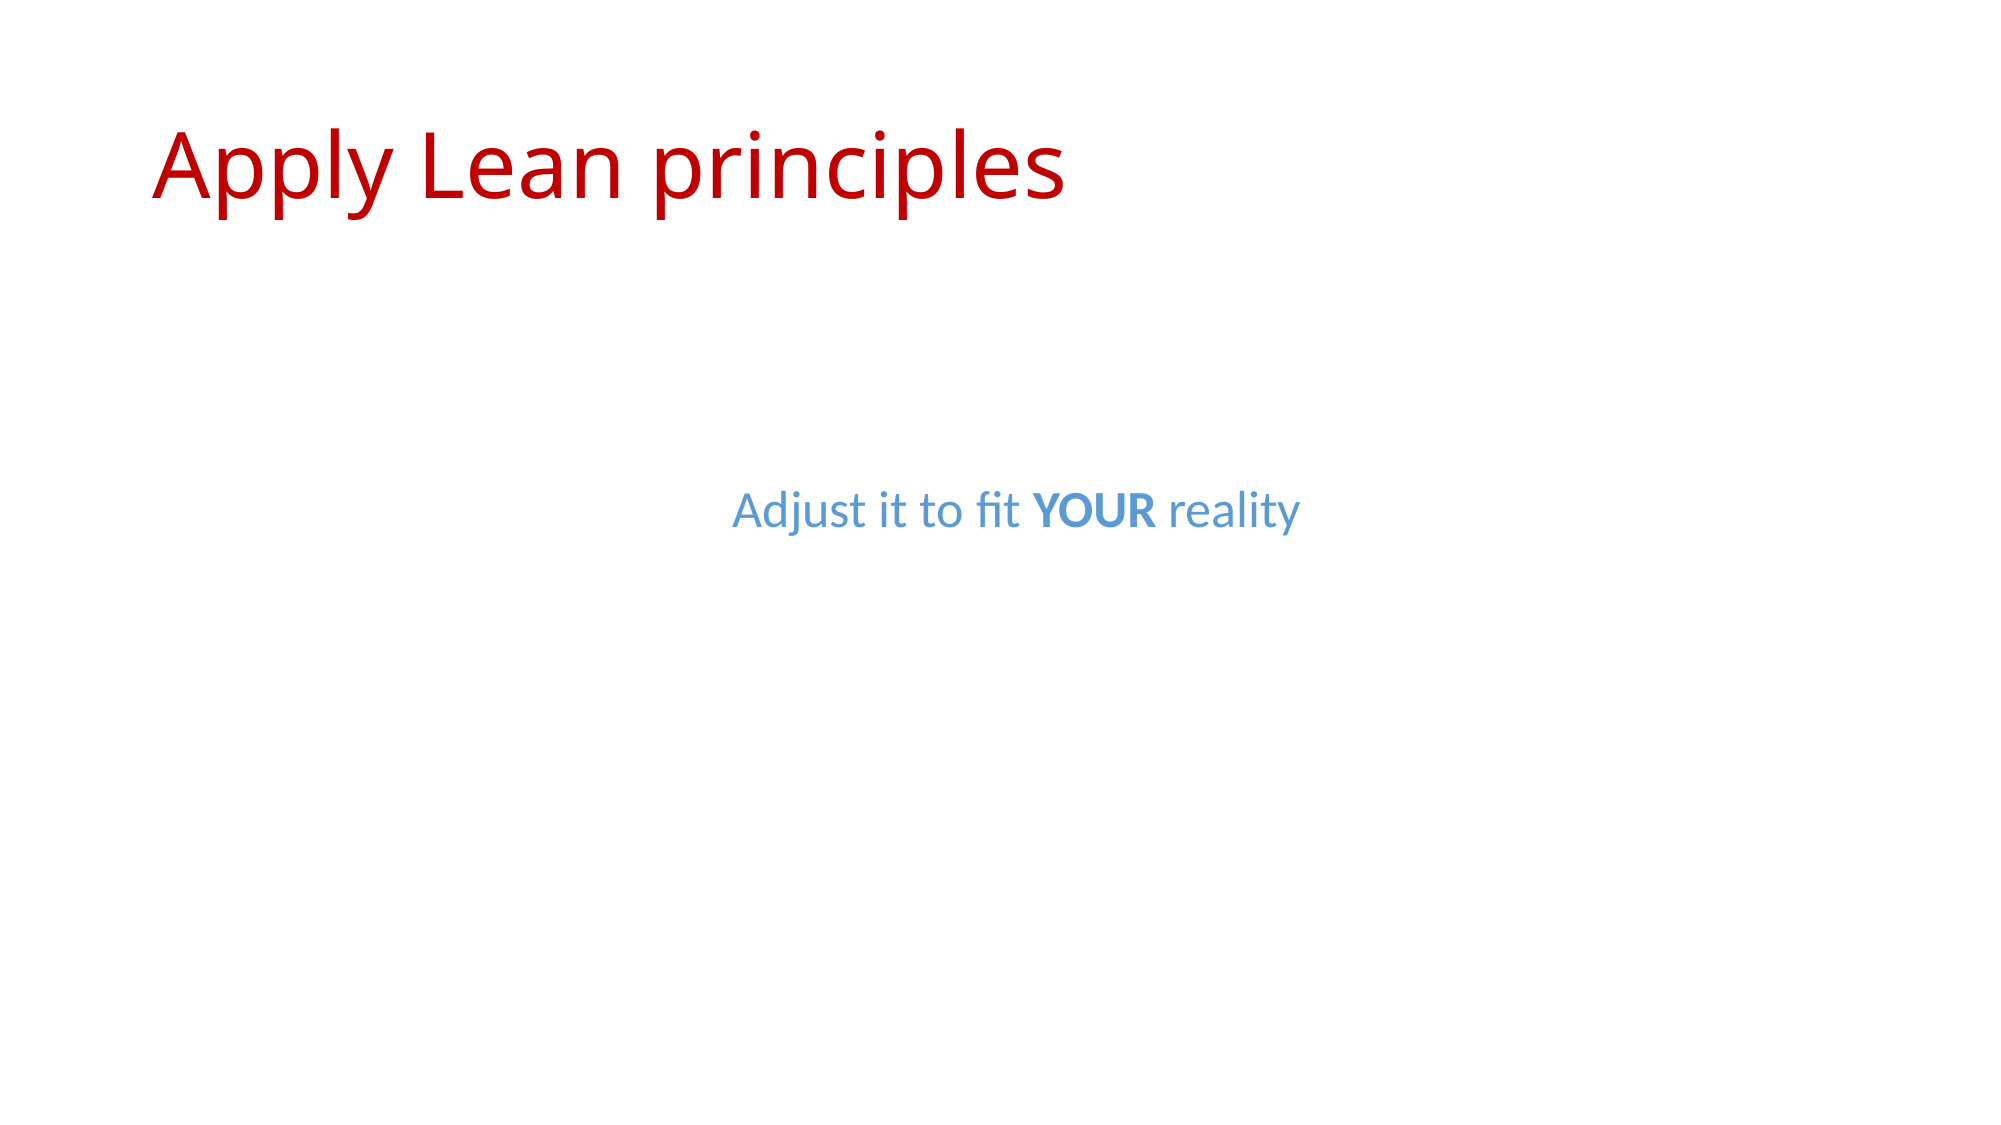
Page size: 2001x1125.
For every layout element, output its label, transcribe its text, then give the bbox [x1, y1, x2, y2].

title Apply Lean principles [137, 59, 1863, 278]
list Adjust it to fit YOUR reality [717, 314, 1551, 703]
